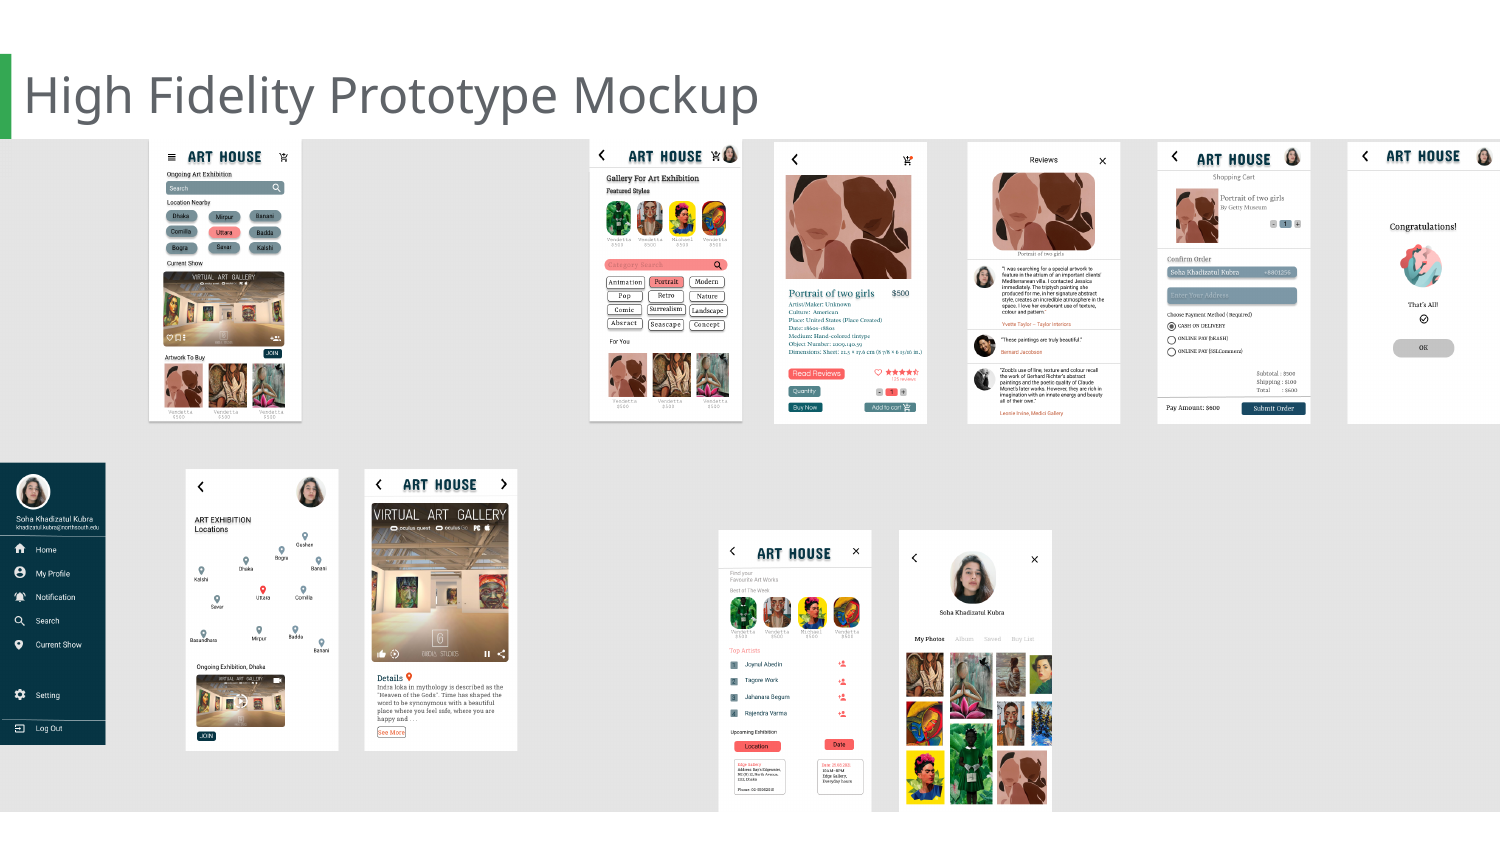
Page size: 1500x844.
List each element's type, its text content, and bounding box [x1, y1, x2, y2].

text_box High Fidelity Prototype Mockup [23, 48, 1172, 137]
picture [0, 139, 1500, 812]
